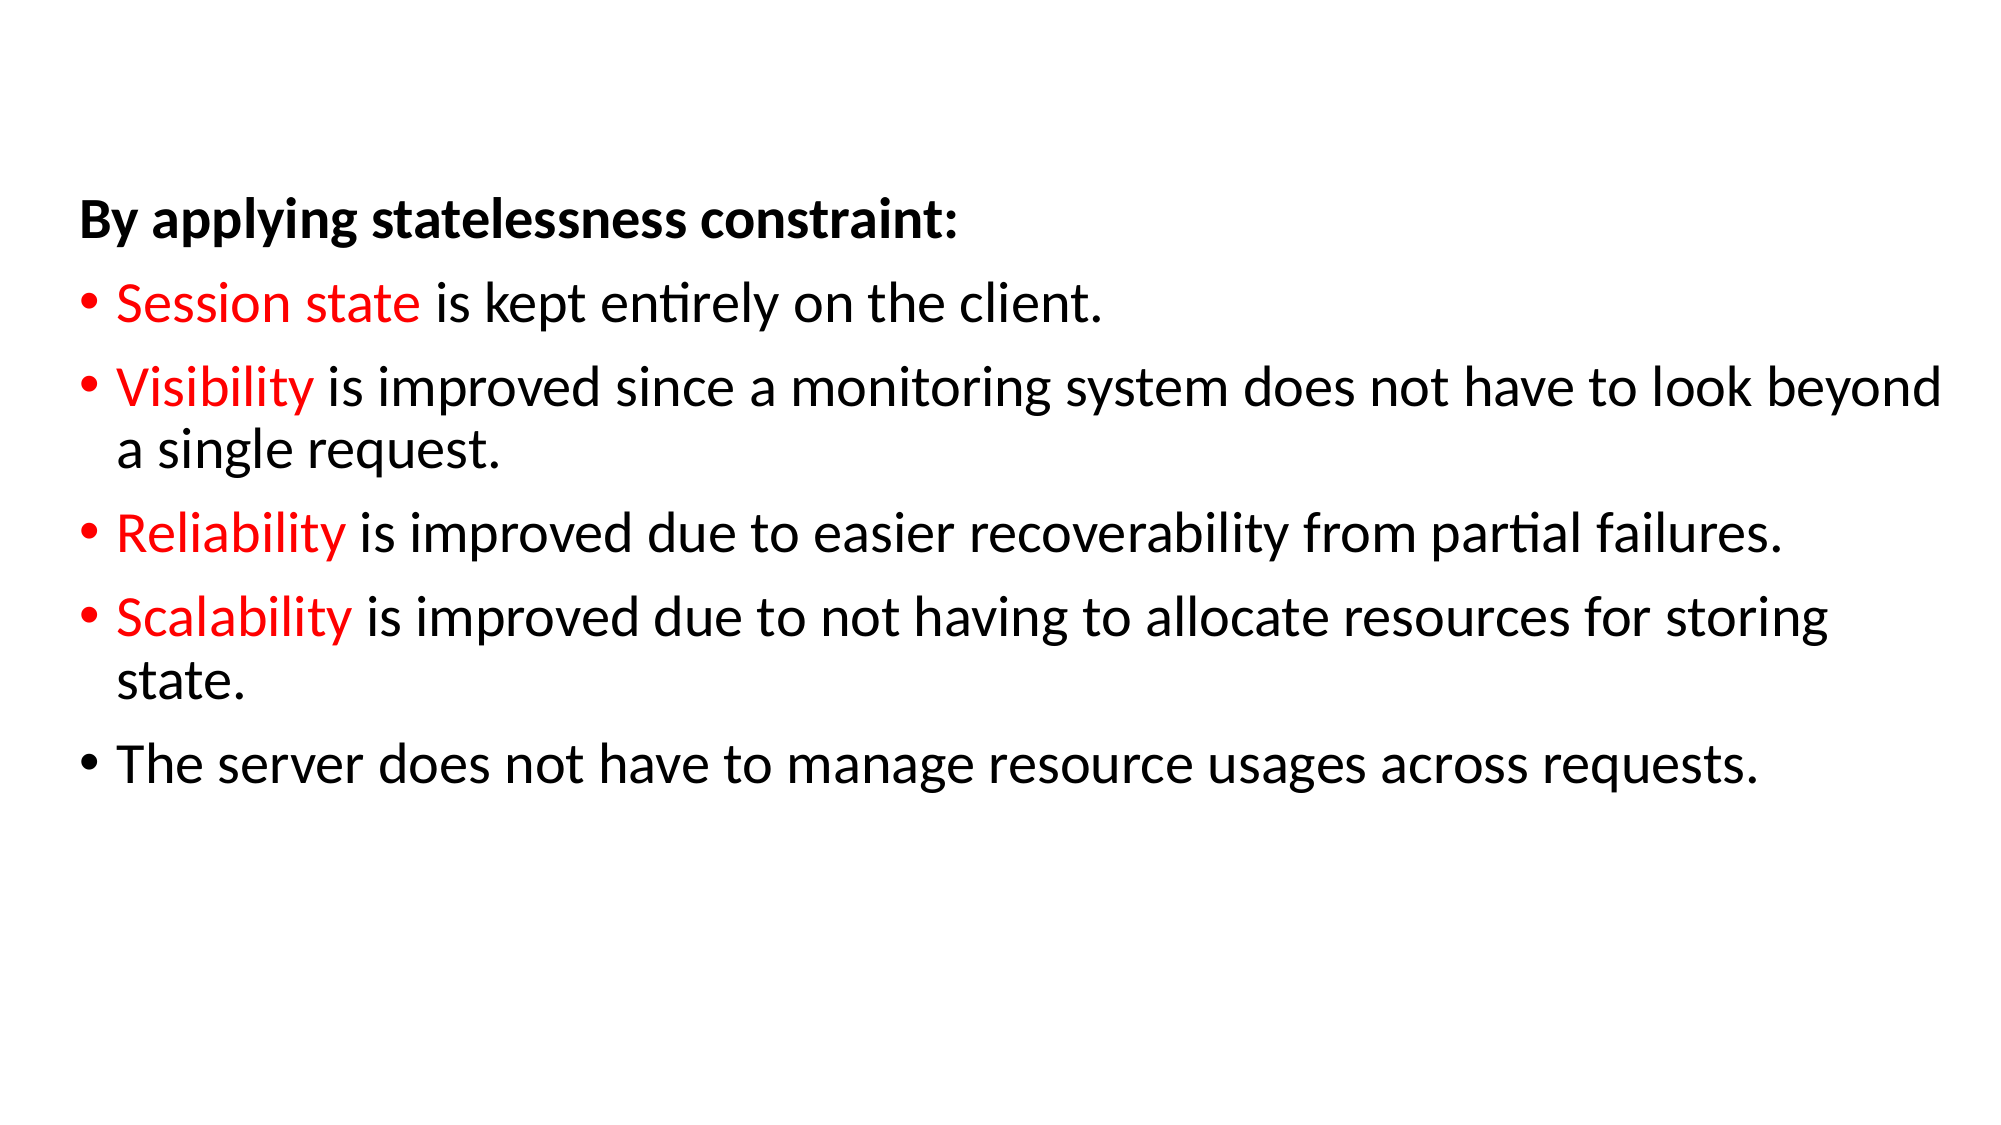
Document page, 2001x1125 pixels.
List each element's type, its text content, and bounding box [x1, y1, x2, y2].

list By applying statelessness constraint: Session state is kept entirely on the client. Visibility is improved since a monitoring system does not have to look beyond a single request. Reliability is improved due to easier recoverability from partial failures. Scalability is improved due to not having to allocate resources for storing state. The server does not have to manage resource usages across requests. [64, 180, 1977, 1014]
